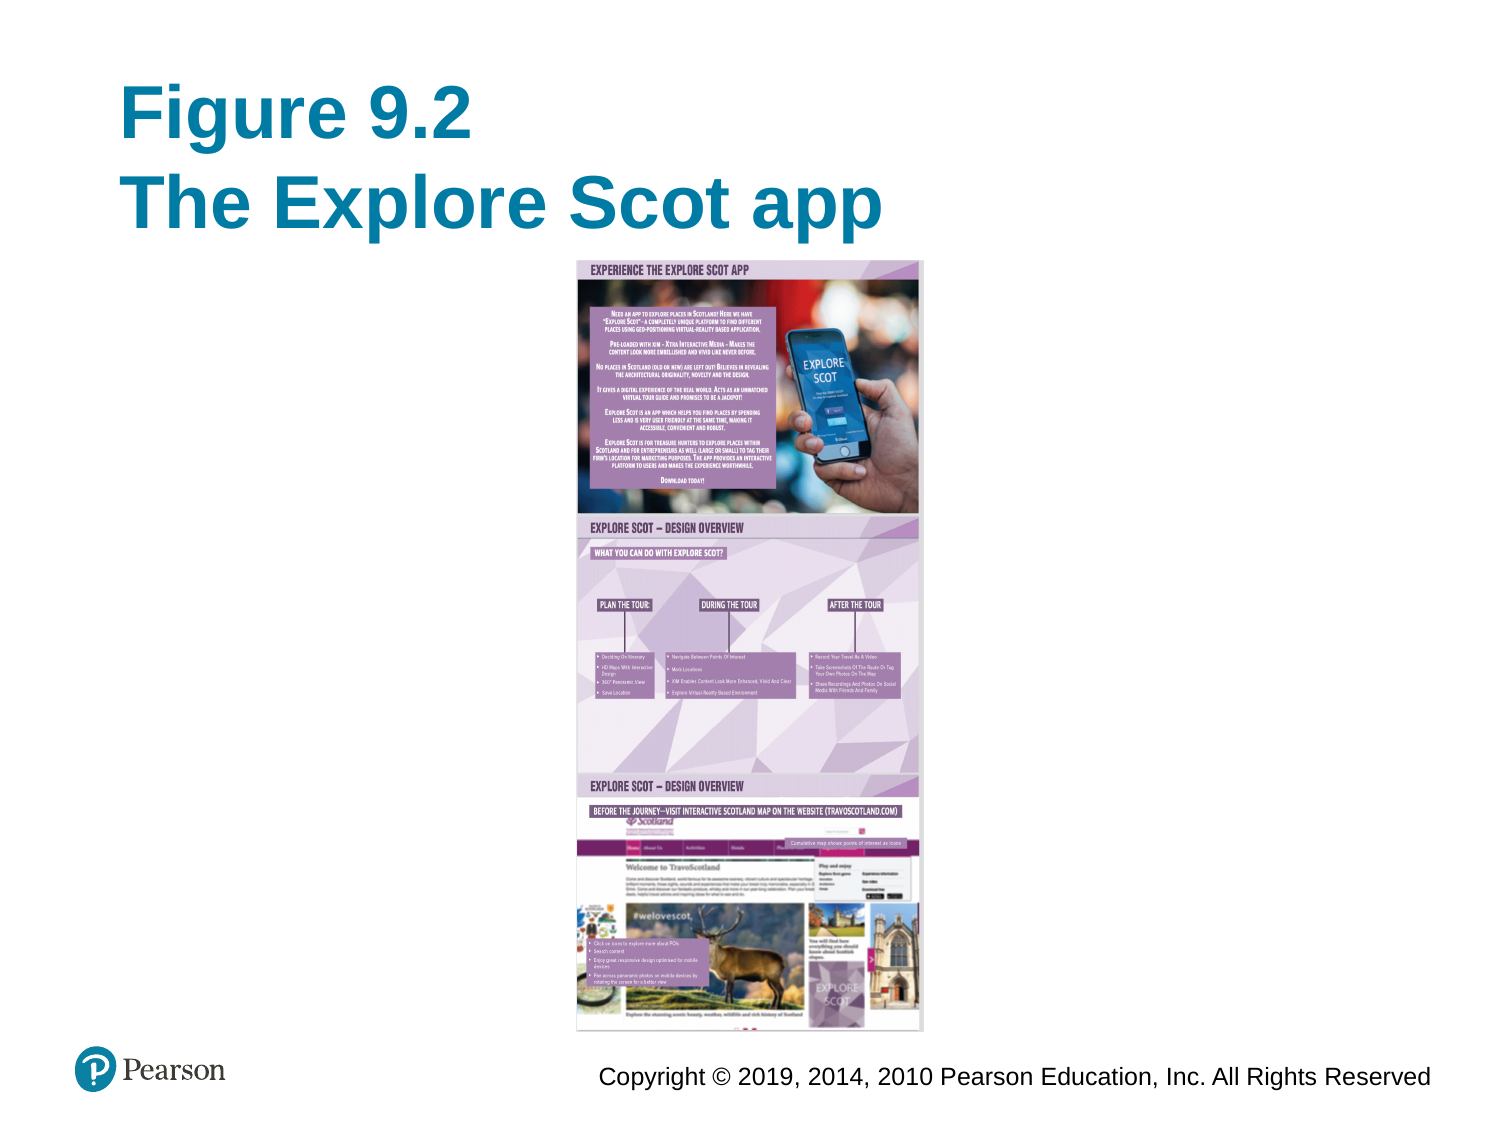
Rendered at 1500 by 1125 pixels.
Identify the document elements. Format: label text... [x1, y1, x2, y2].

picture [576, 260, 924, 1032]
text_box Figure 9.2 The Explore Scot app [104, 56, 1442, 251]
